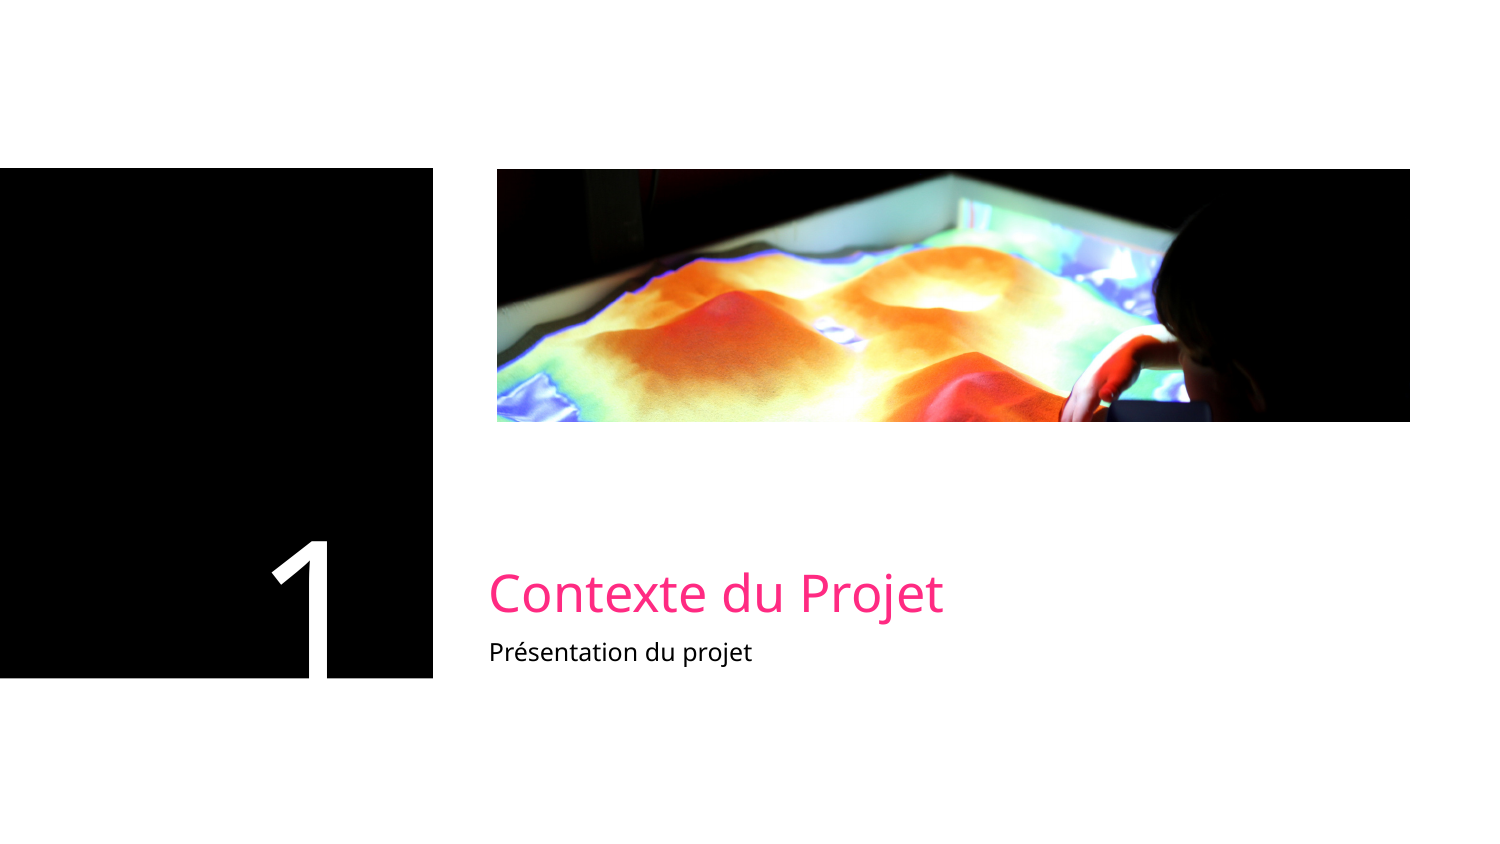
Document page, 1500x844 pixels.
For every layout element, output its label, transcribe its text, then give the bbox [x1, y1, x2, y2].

title Contexte du Projet [488, 521, 1432, 623]
title 1 [128, 529, 497, 733]
picture [497, 169, 1410, 422]
subtitle Présentation du projet [497, 636, 1037, 695]
